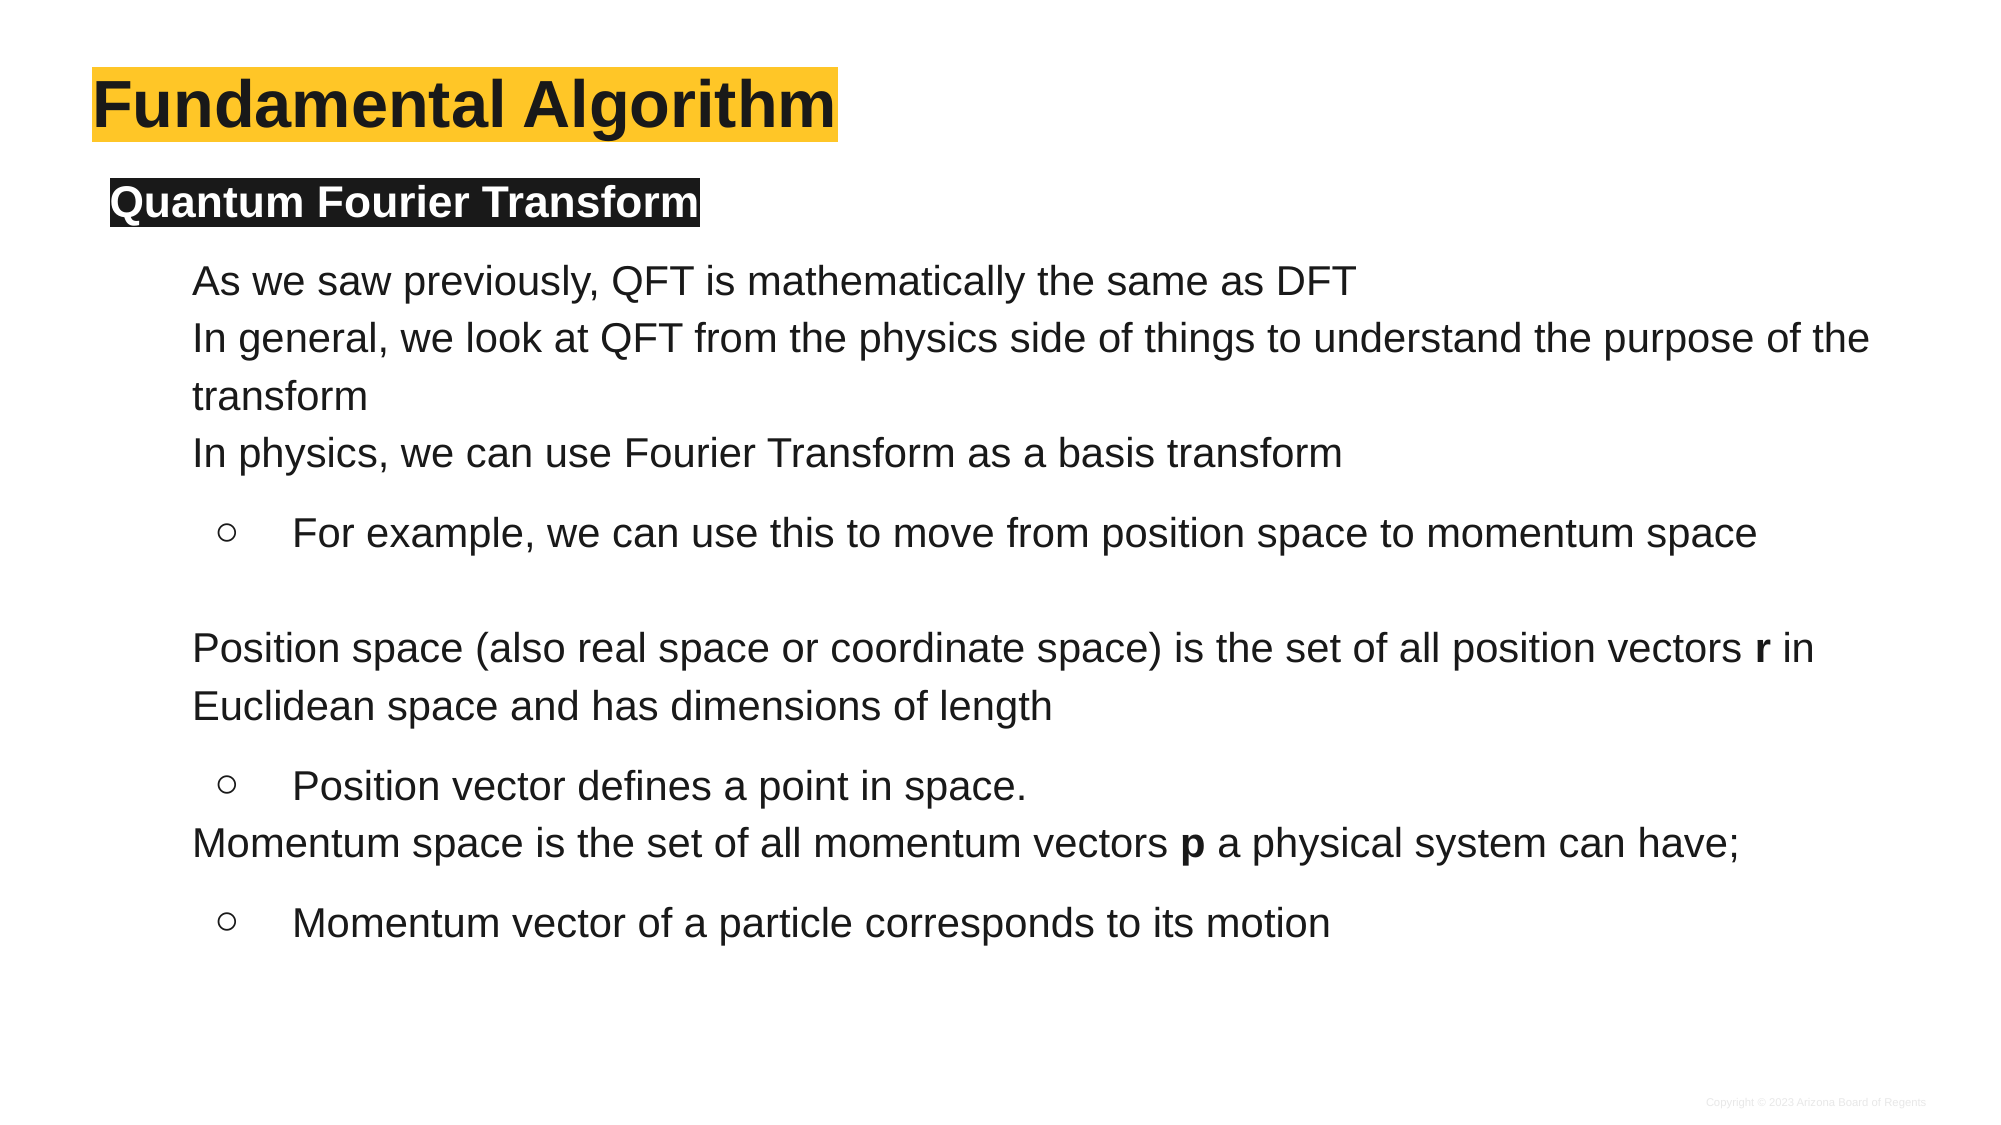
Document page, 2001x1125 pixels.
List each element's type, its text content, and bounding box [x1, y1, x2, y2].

list As we saw previously, QFT is mathematically the same as DFT In general, we look at QFT from the physics side of things to understand the purpose of the transform In physics, we can use Fourier Transform as a basis transform For example, we can use this to move from position space to momentum space Position space (also real space or coordinate space) is the set of all position vectors r in Euclidean space and has dimensions of length Position vector defines a point in space. Momentum space is the set of all momentum vectors p a physical system can have; Momentum vector of a particle corresponds to its motion [92, 246, 1926, 1056]
title Fundamental Algorithm [92, 69, 1932, 166]
subtitle Quantum Fourier Transform [92, 165, 1927, 228]
